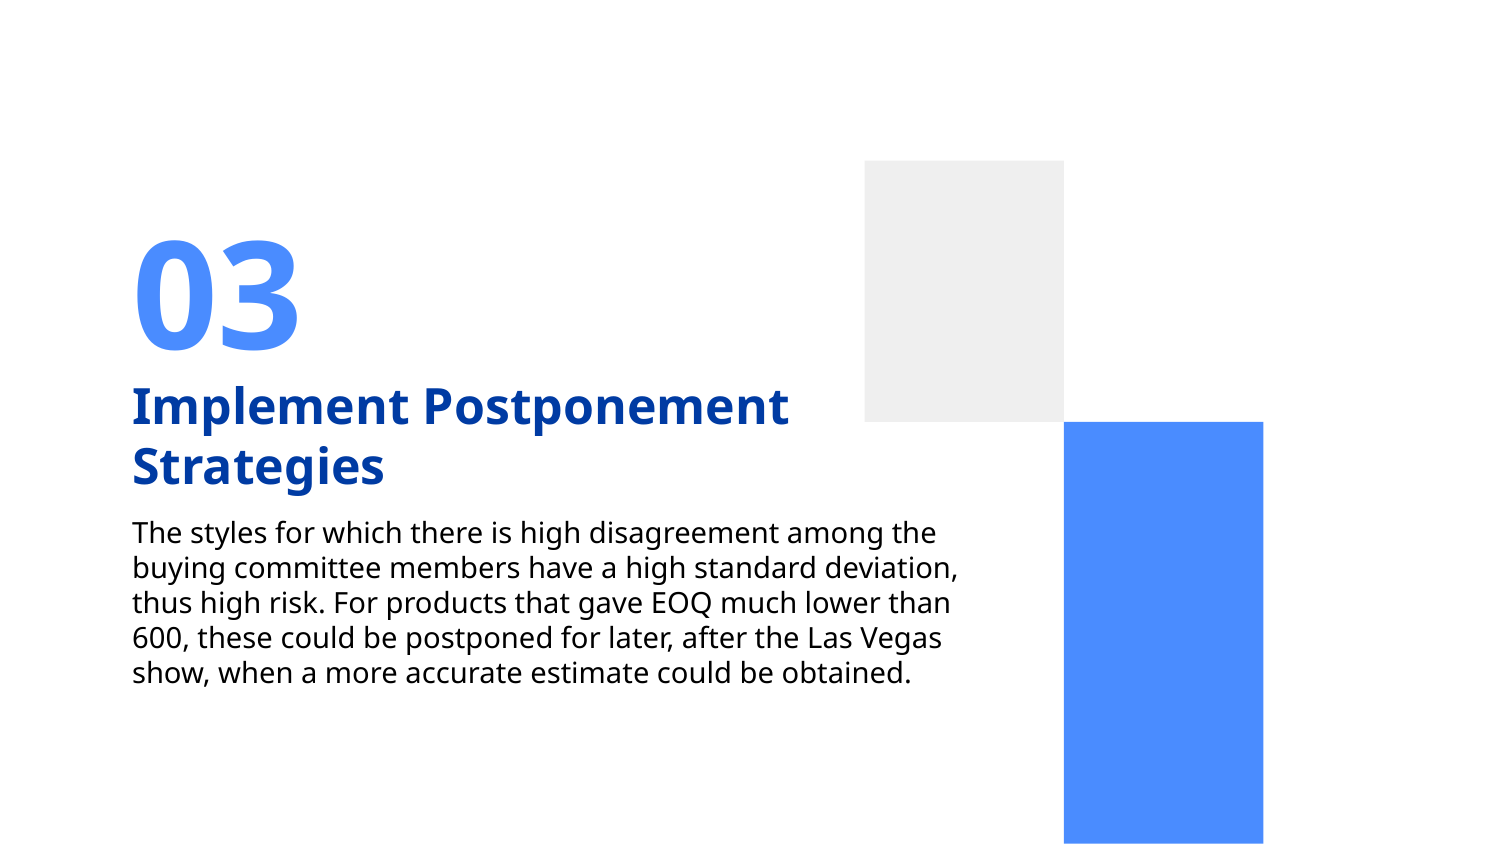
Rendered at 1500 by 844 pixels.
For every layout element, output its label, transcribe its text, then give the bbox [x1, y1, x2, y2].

subtitle The styles for which there is high disagreement among the buying committee members have a high standard deviation, thus high risk. For products that gave EOQ much lower than 600, these could be postponed for later, after the Las Vegas show, when a more accurate estimate could be obtained. [116, 499, 986, 746]
title 03 [116, 207, 849, 395]
title Implement Postponement Strategies [117, 365, 850, 499]
